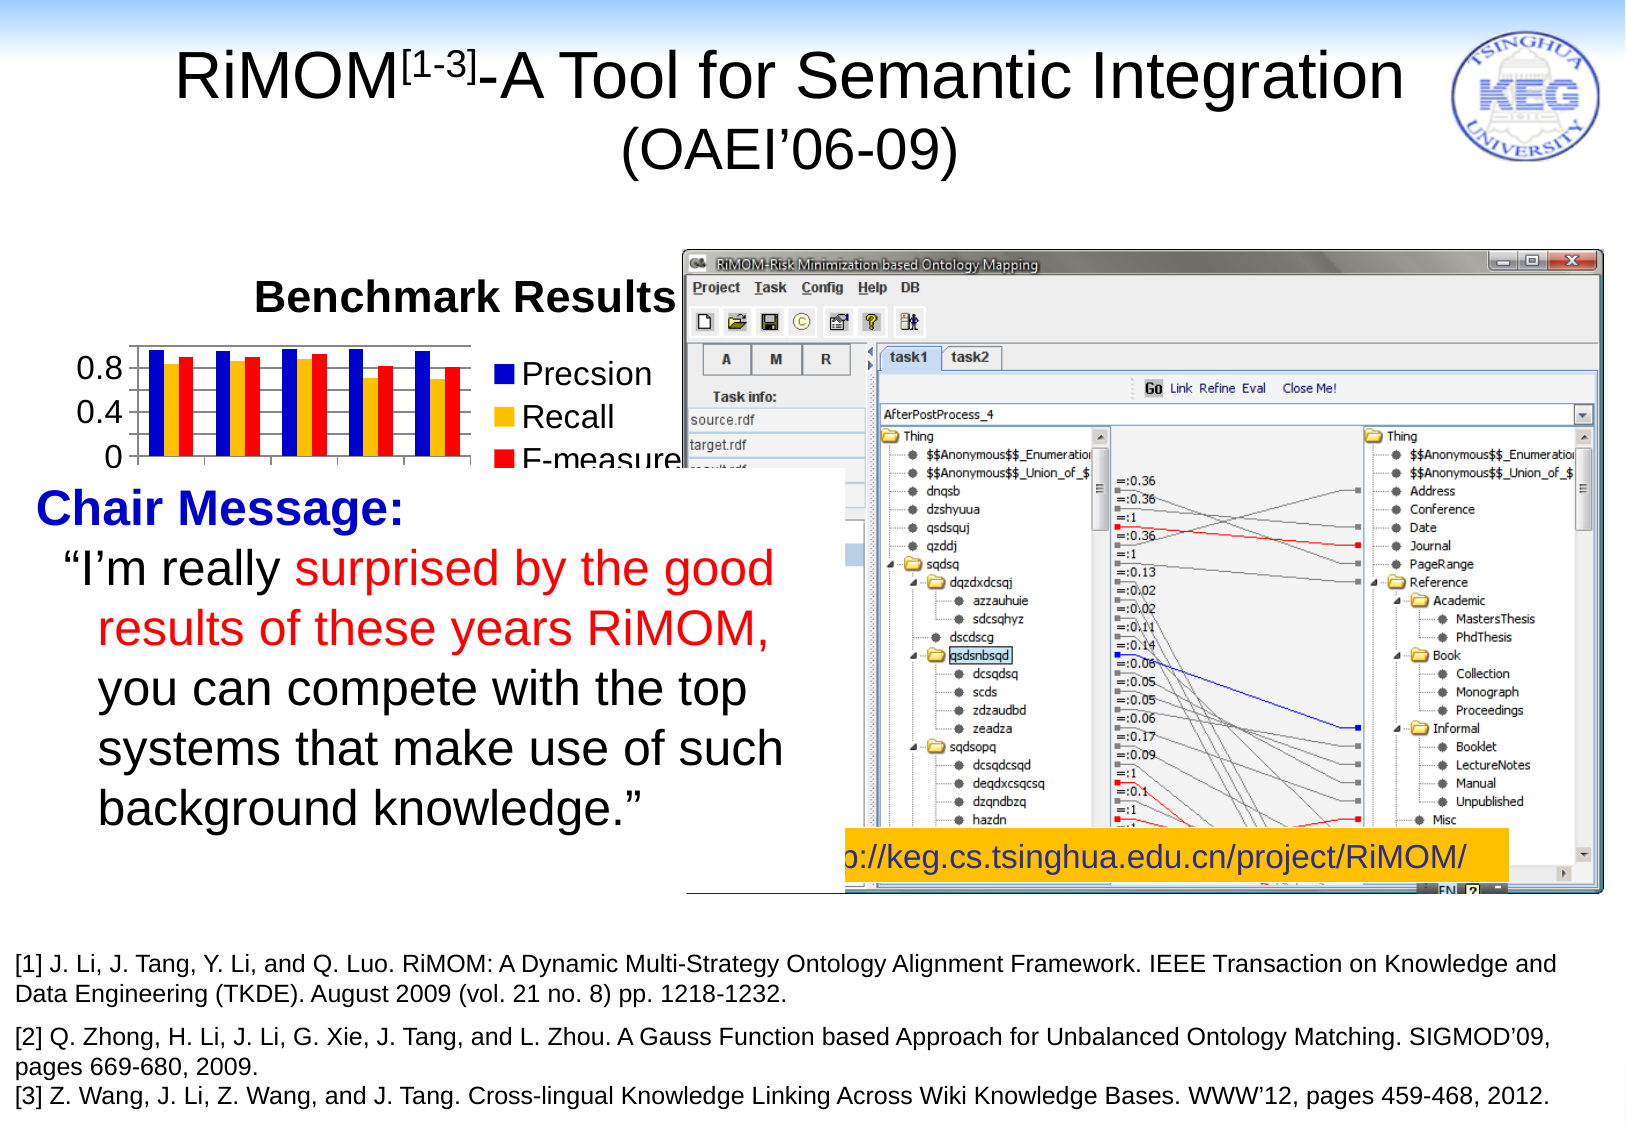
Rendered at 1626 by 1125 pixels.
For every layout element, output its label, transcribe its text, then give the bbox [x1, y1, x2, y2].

chart [824, 244, 1463, 249]
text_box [682, 249, 1605, 894]
picture [1450, 30, 1604, 163]
text_box [1] J. Li, J. Tang, Y. Li, and Q. Luo. RiMOM: A Dynamic Multi-Strategy Ontology Alignment Framework. IEEE Transaction on Knowledge and Data Engineering (TKDE). August 2009 (vol. 21 no. 8) pp. 1218-1232. [2] Q. Zhong, H. Li, J. Li, G. Xie, J. Tang, and L. Zhou. A Gauss Function based Approach for Unbalanced Ontology Matching. SIGMOD’09, pages 669-680, 2009. [3] Z. Wang, J. Li, Z. Wang, and J. Tang. Cross-lingual Knowledge Linking Across Wiki Knowledge Bases. WWW’12, pages 459-468, 2012. [0, 940, 1625, 1125]
text_box Chair Message: “I’m really surprised by the good results of these years RiMOM, you can compete with the top systems that make use of such background knowledge.” [21, 468, 677, 894]
title RiMOM[1-3]-A Tool for Semantic Integration (OAEI’06-09) [0, 41, 1581, 172]
chart [63, 247, 707, 587]
